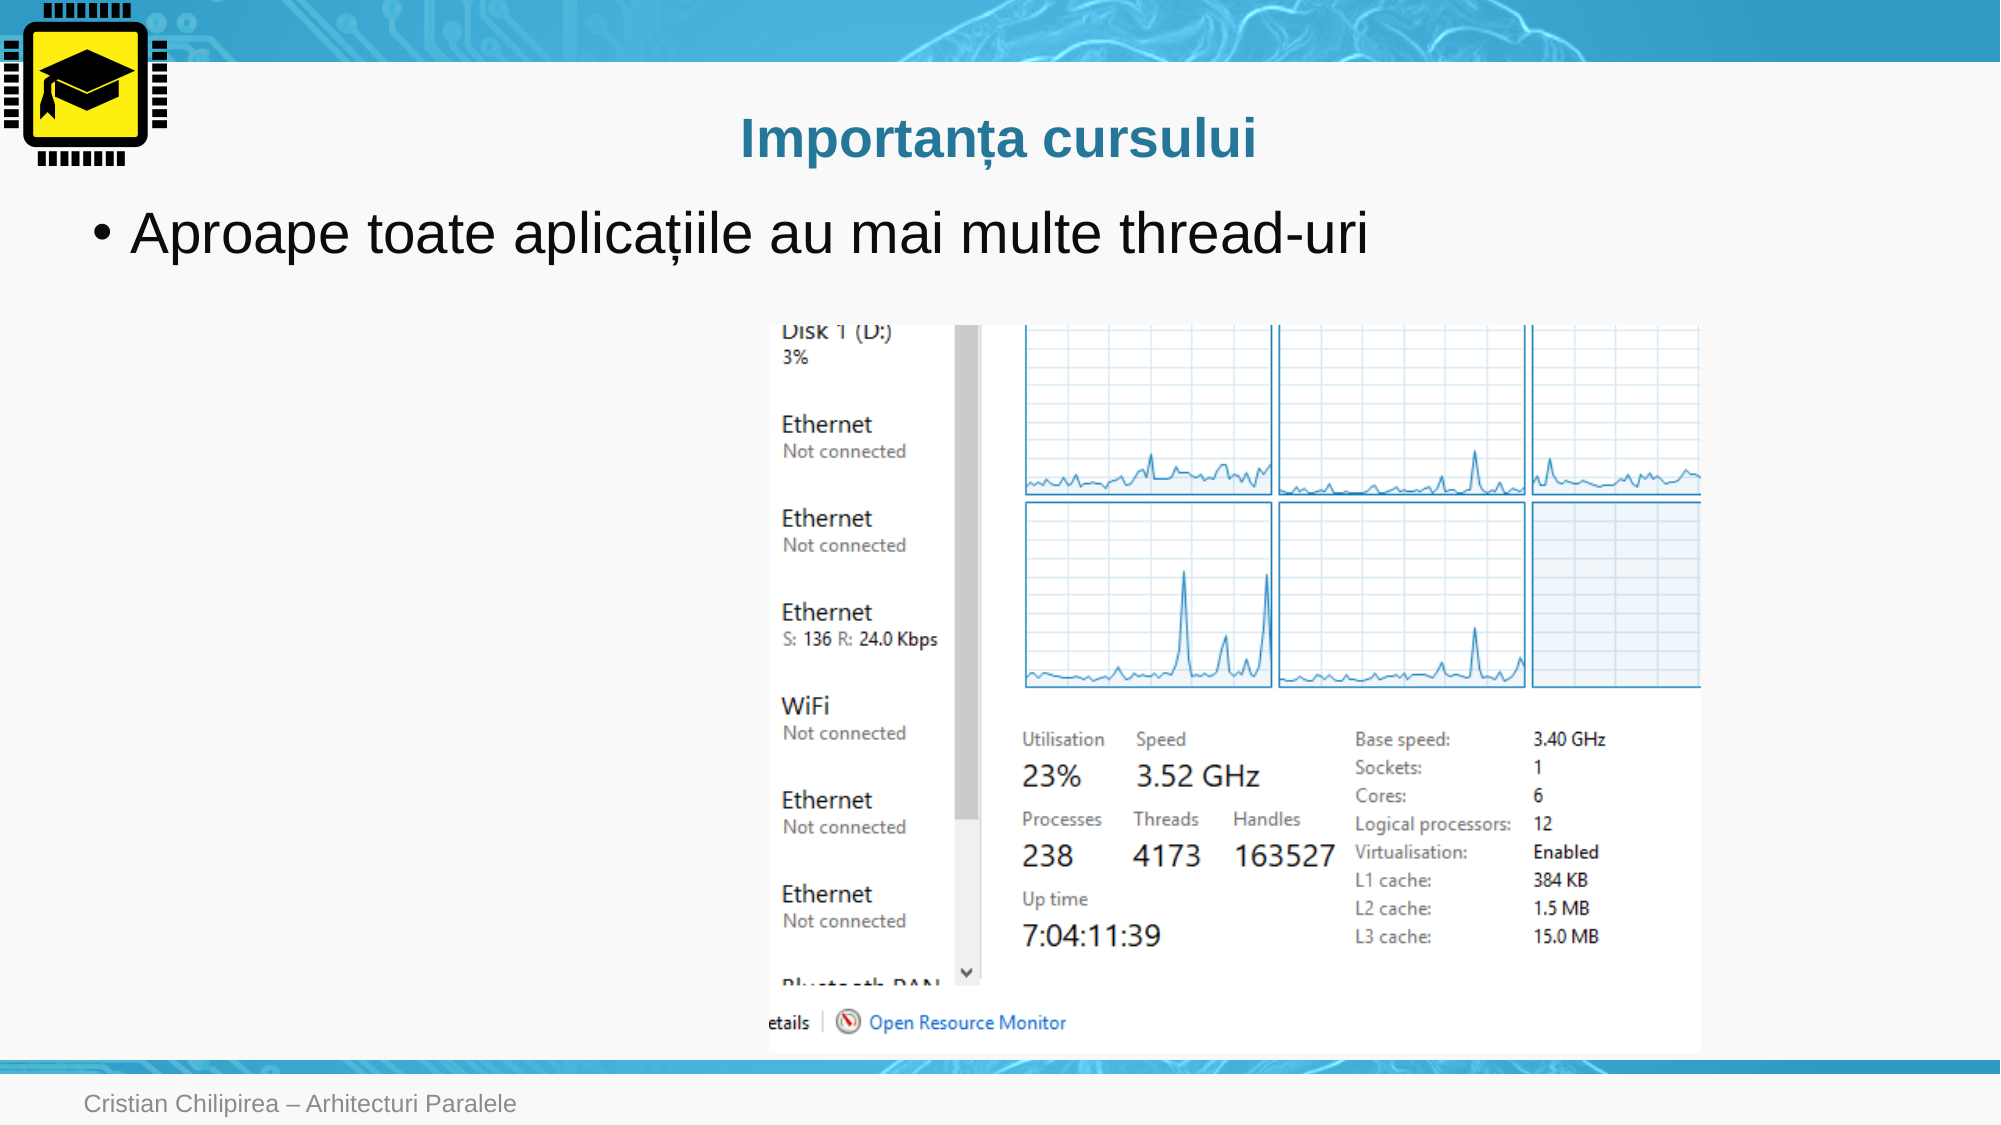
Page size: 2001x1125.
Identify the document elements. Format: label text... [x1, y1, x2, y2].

picture [0, 0, 2000, 166]
picture [0, 1060, 2000, 1074]
list Aproape toate aplicațiile au mai multe thread-uri [77, 196, 1955, 1014]
footer Cristian Chilipirea – Arhitecturi Paralele [68, 1083, 1542, 1125]
picture [769, 325, 1701, 1053]
title Importanța cursului [301, 102, 1699, 178]
